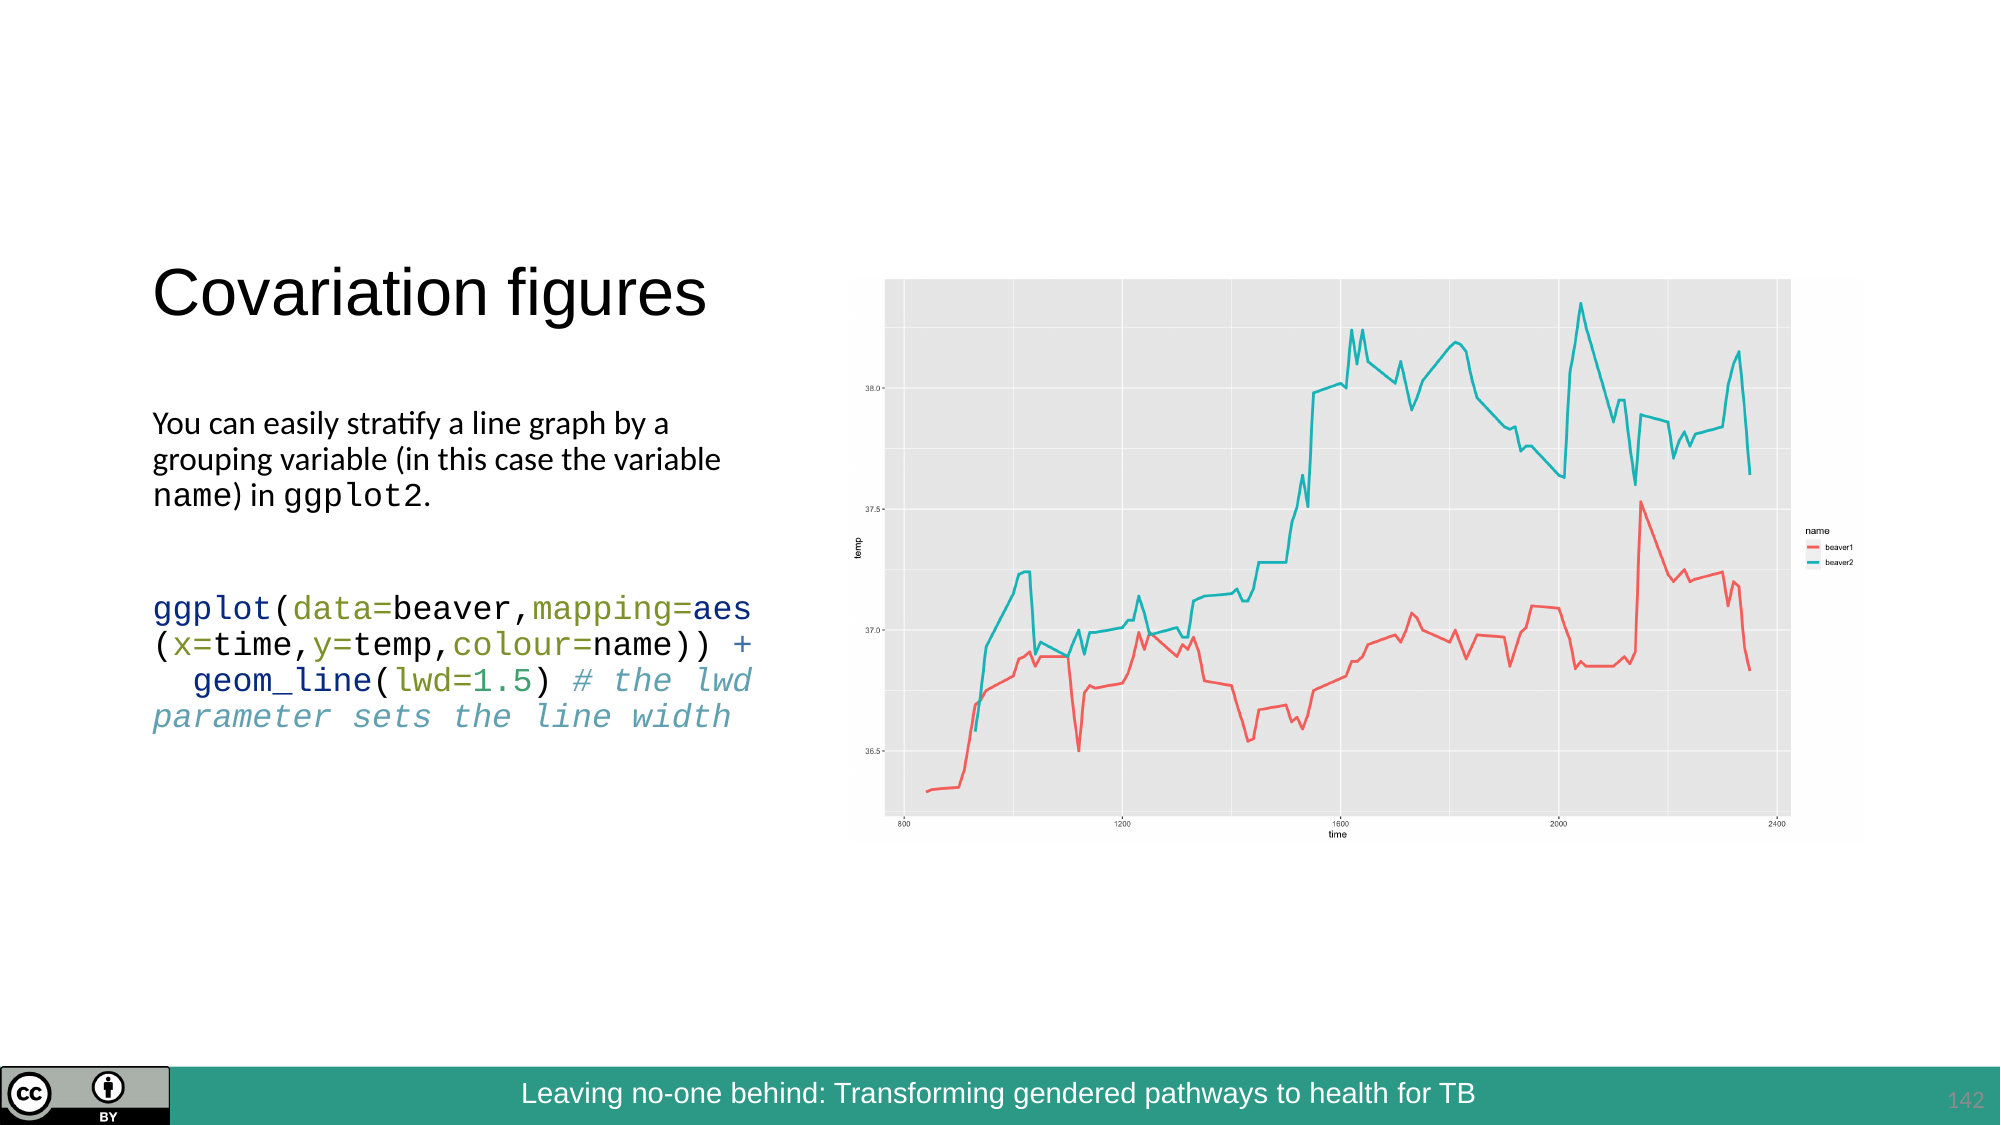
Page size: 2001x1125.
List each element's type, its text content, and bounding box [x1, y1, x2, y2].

title Covariation figures [137, 75, 783, 337]
list You can easily stratify a line graph by a grouping variable (in this case the variable name) in ggplot2. ggplot(data=beaver,mapping=aes(x=time,y=temp,colour=name)) + geom_line(lwd=1.5) # the lwd parameter sets the line width [137, 337, 783, 963]
picture [0, 1066, 170, 1125]
picture [849, 274, 1863, 844]
slide_number 142 [1550, 1073, 2000, 1125]
